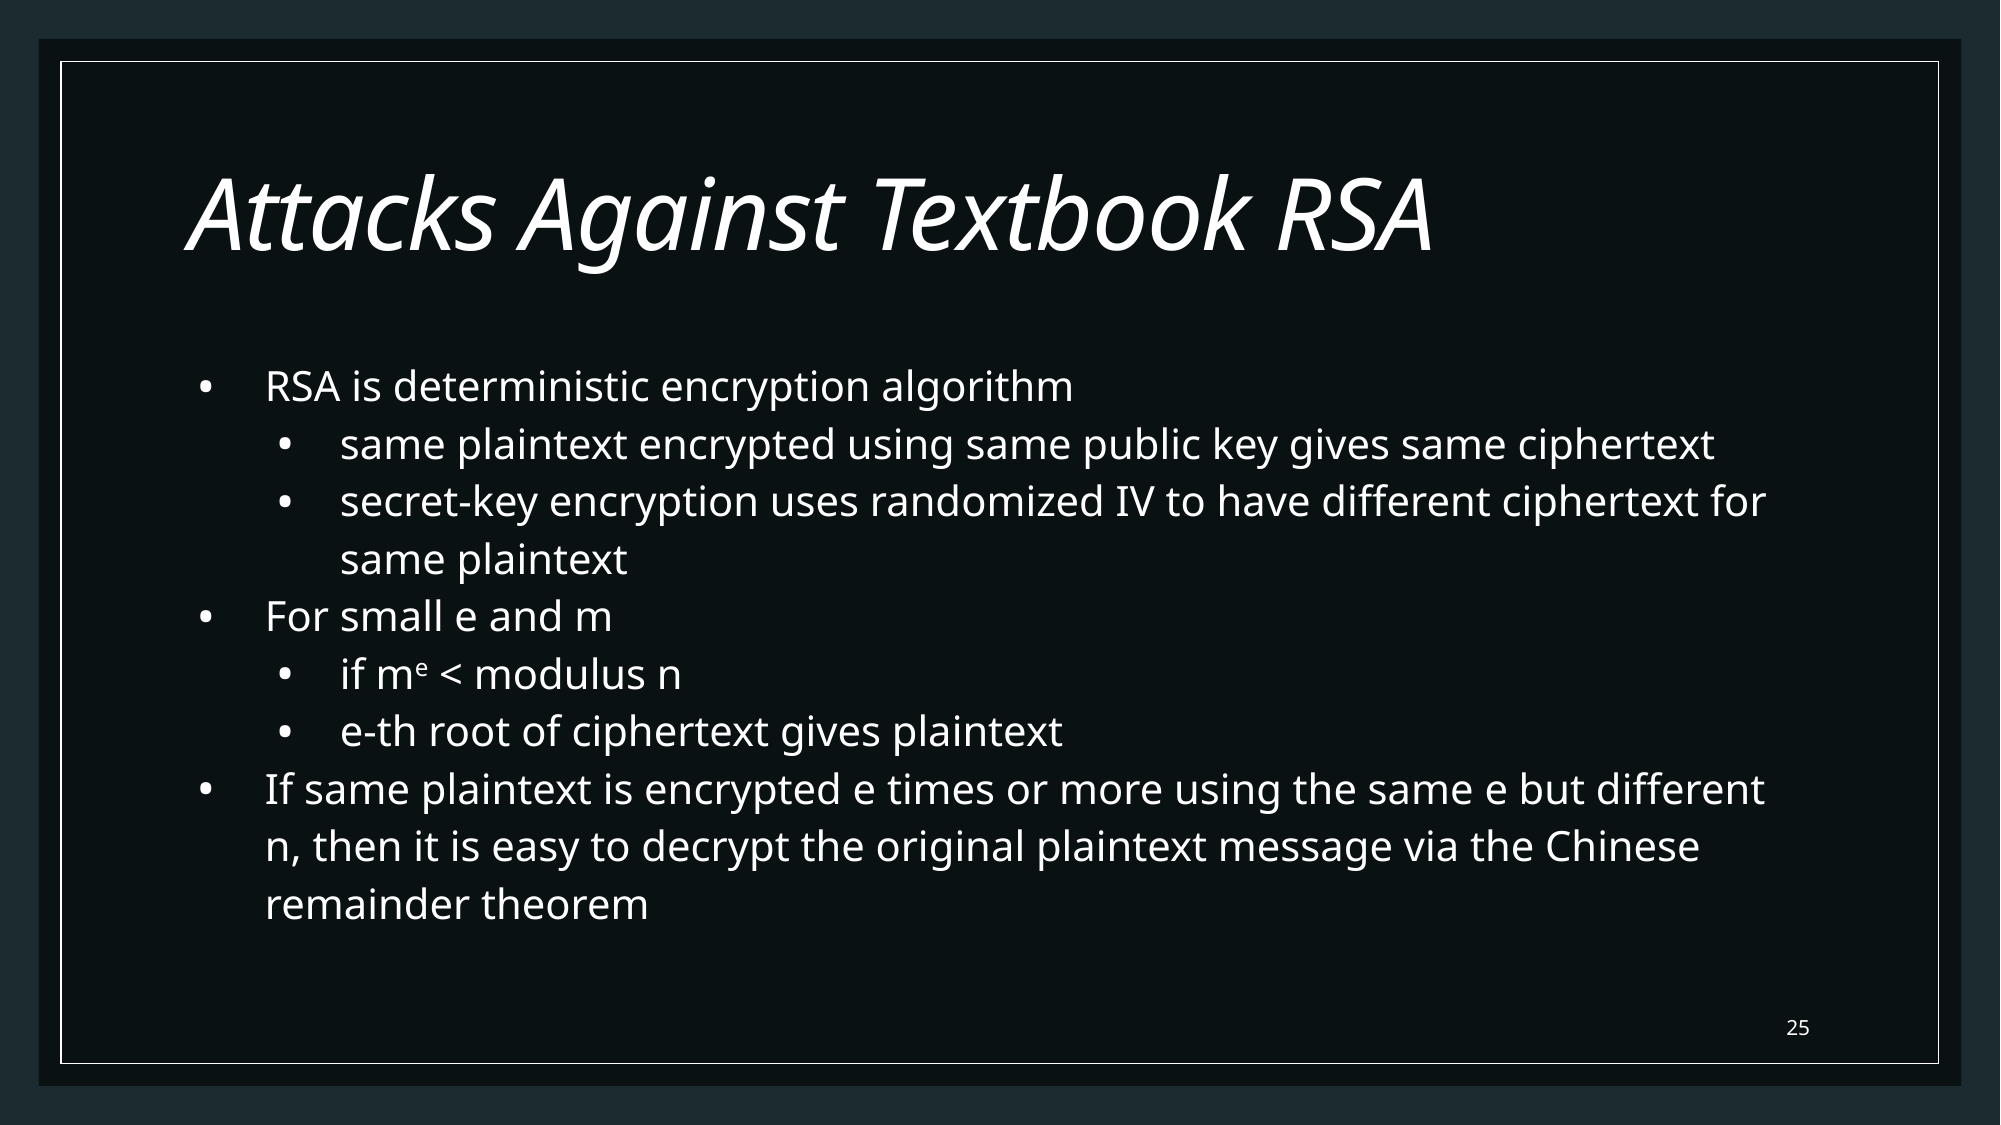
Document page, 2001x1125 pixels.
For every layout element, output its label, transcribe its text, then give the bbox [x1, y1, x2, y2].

list RSA is deterministic encryption algorithm same plaintext encrypted using same public key gives same ciphertext secret-key encryption uses randomized IV to have different ciphertext for same plaintext For small e and m if me < modulus n e-th root of ciphertext gives plaintext If same plaintext is encrypted e times or more using the same e but different n, then it is easy to decrypt the original plaintext message via the Chinese remainder theorem [174, 345, 1825, 977]
slide_number 25 [1687, 990, 1825, 1050]
title Attacks Against Textbook RSA [174, 105, 1825, 331]
